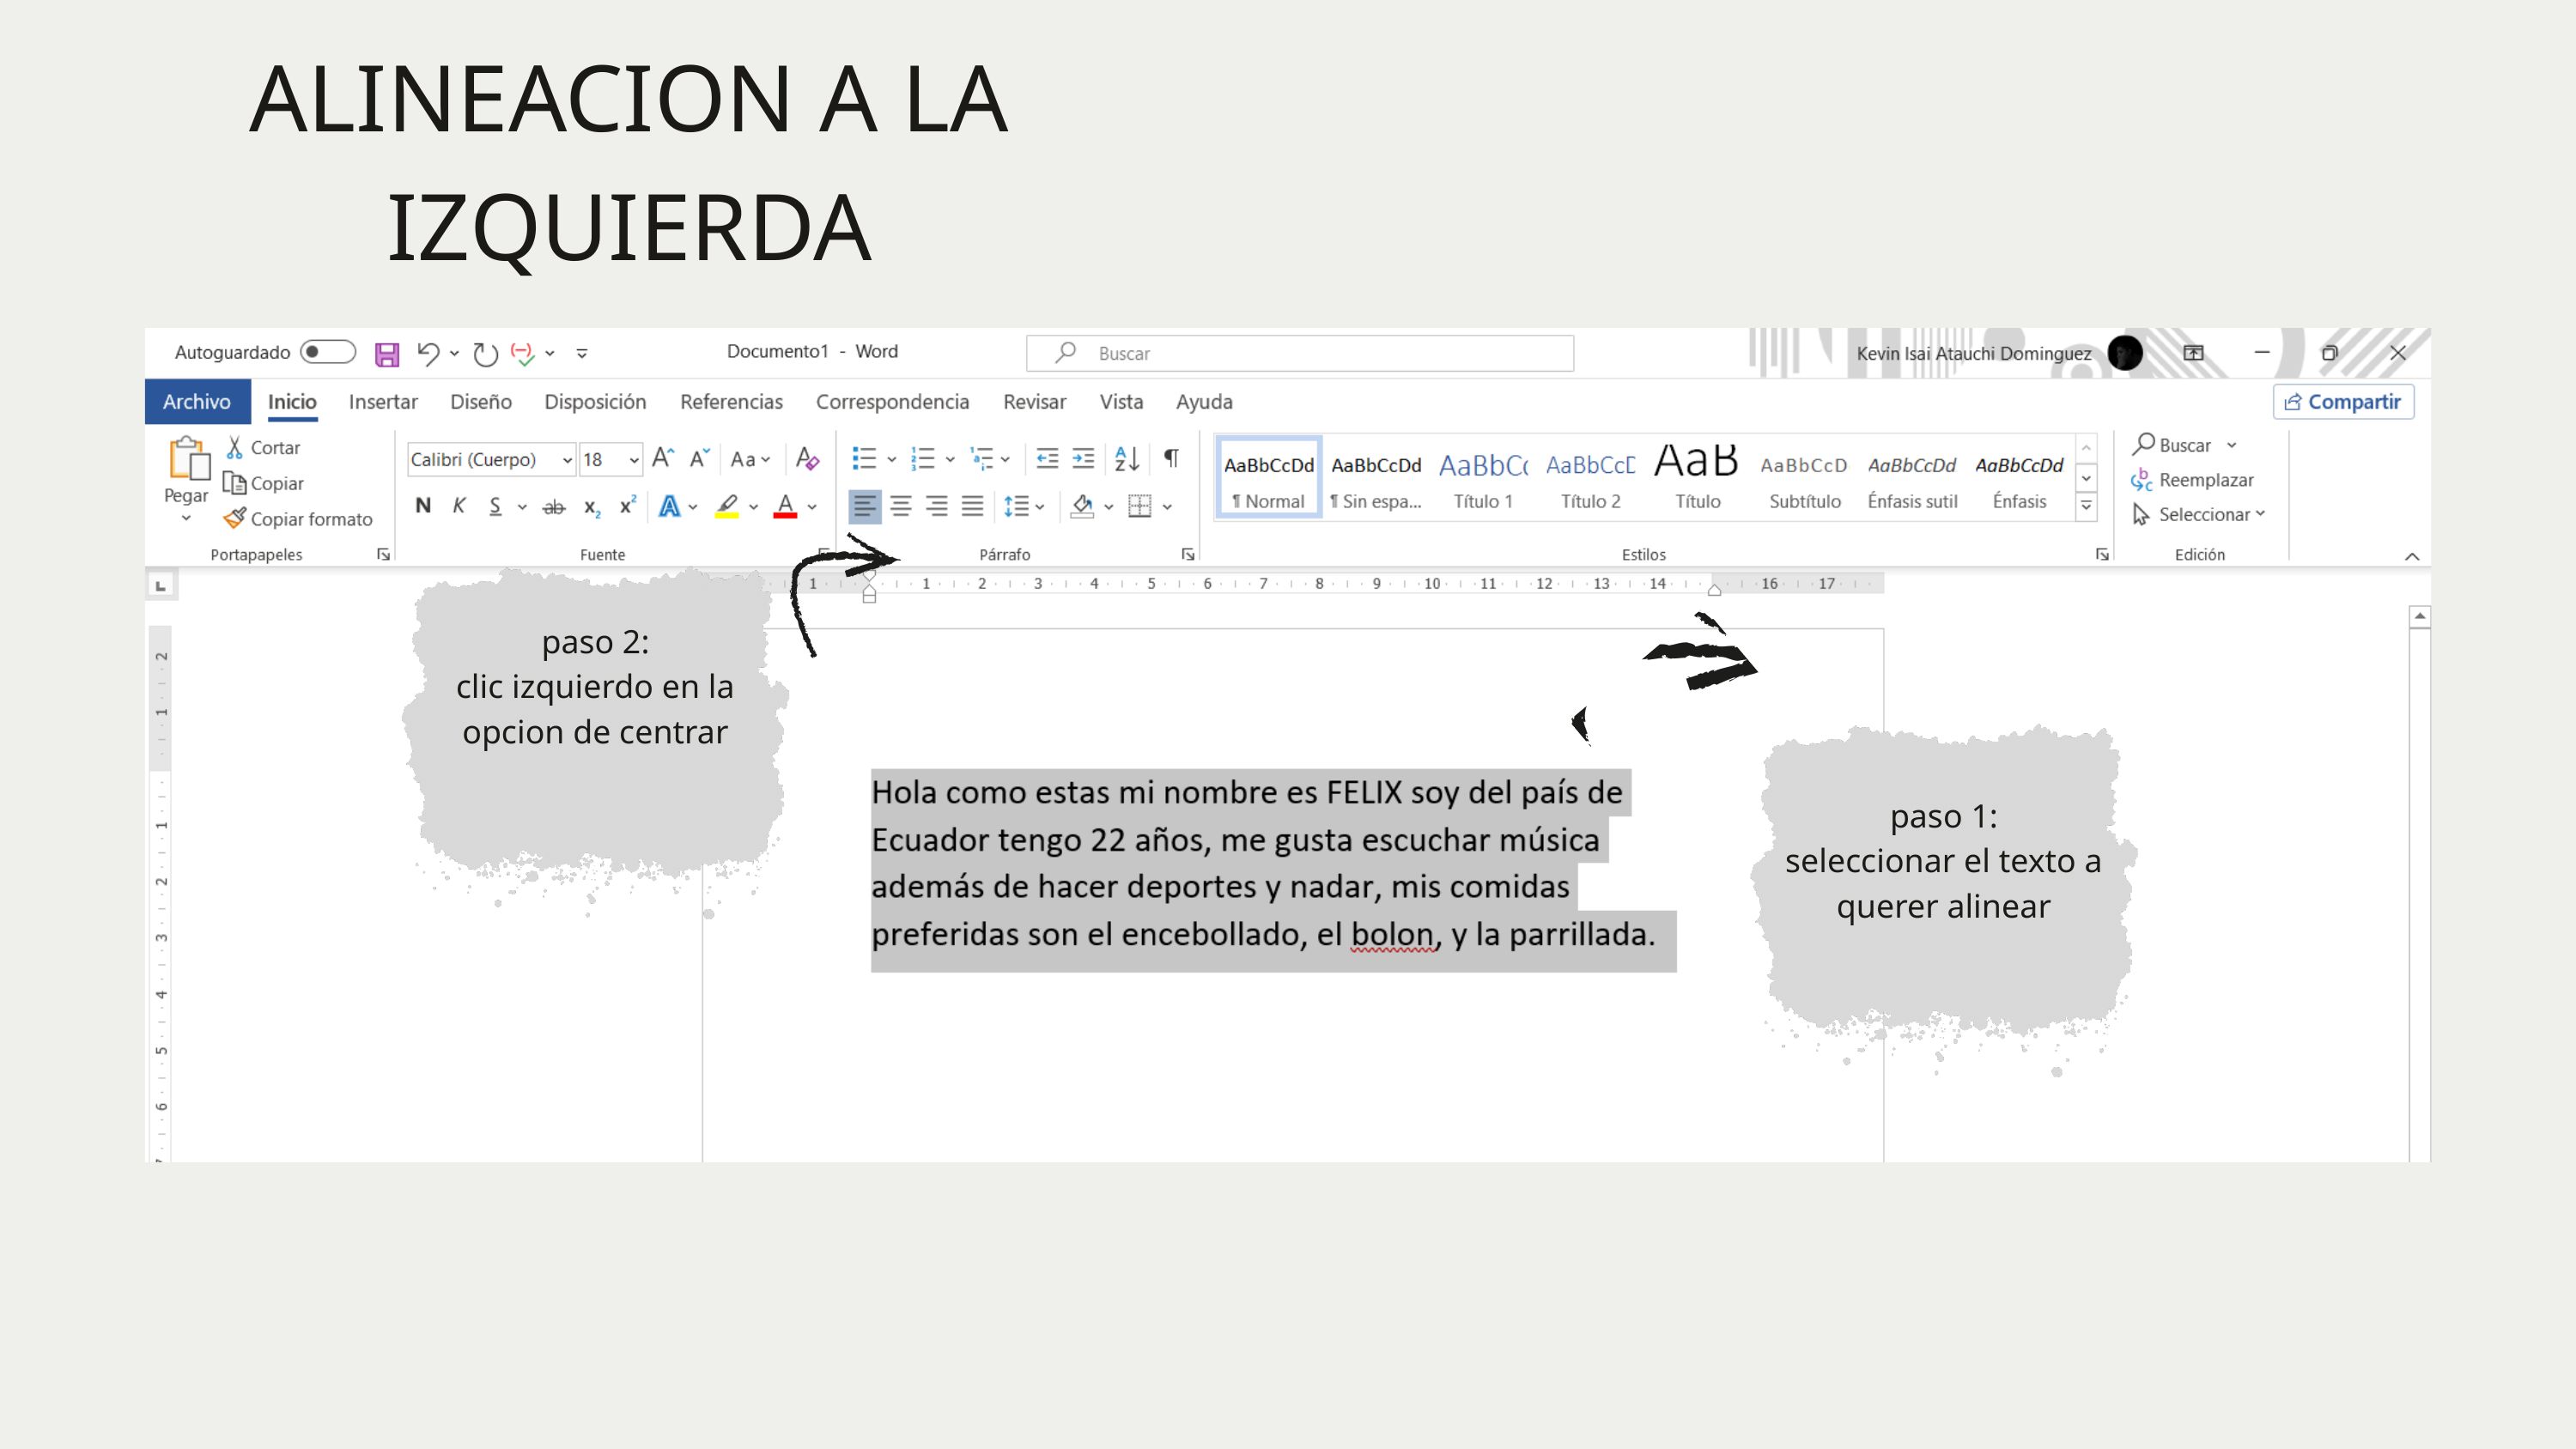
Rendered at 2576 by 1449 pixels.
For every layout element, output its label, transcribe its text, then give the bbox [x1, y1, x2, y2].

text_box [789, 532, 902, 658]
text_box paso 2: clic izquierdo en la opcion de centrar [414, 615, 777, 750]
text_box [401, 566, 790, 919]
text_box ALINEACION A LA IZQUIERDA [0, 21, 1259, 279]
text_box [1569, 607, 1806, 841]
text_box [144, 328, 2432, 1162]
text_box paso 1: seleccionar el texto a querer alinear [1763, 789, 2125, 925]
text_box [1750, 724, 2138, 1077]
